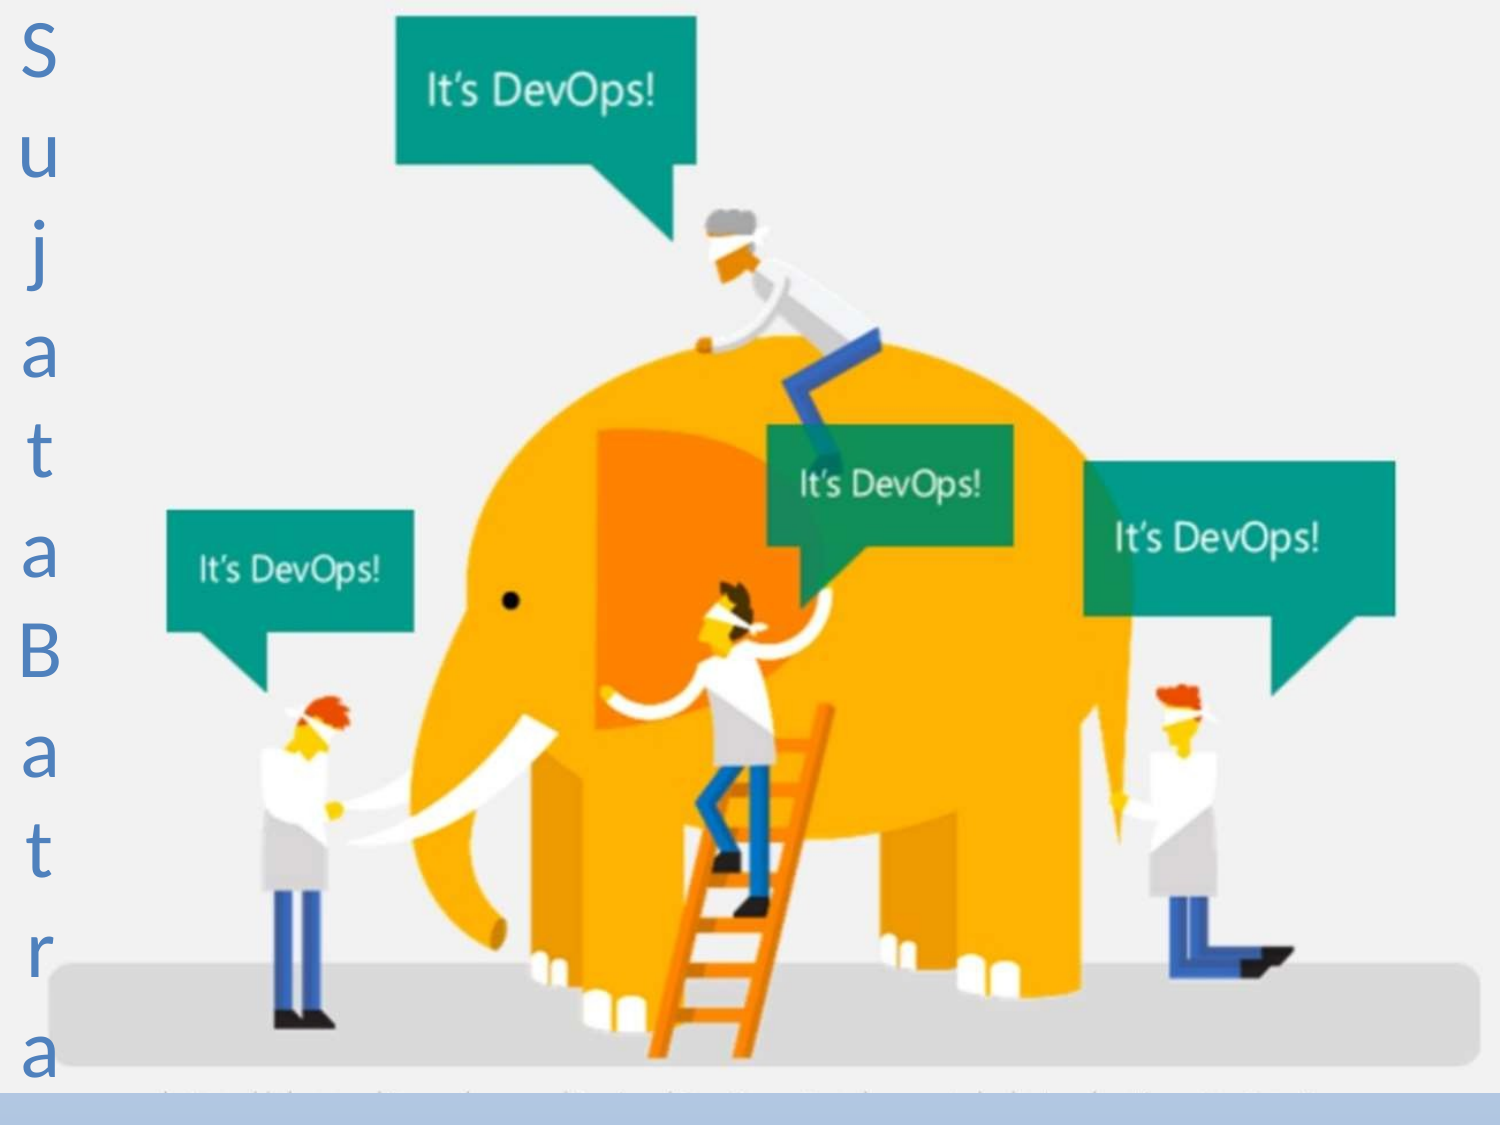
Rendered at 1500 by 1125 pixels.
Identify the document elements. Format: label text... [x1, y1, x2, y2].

text_box Sujata Batra [0, 0, 80, 1102]
text_box [80, 0, 1500, 1093]
